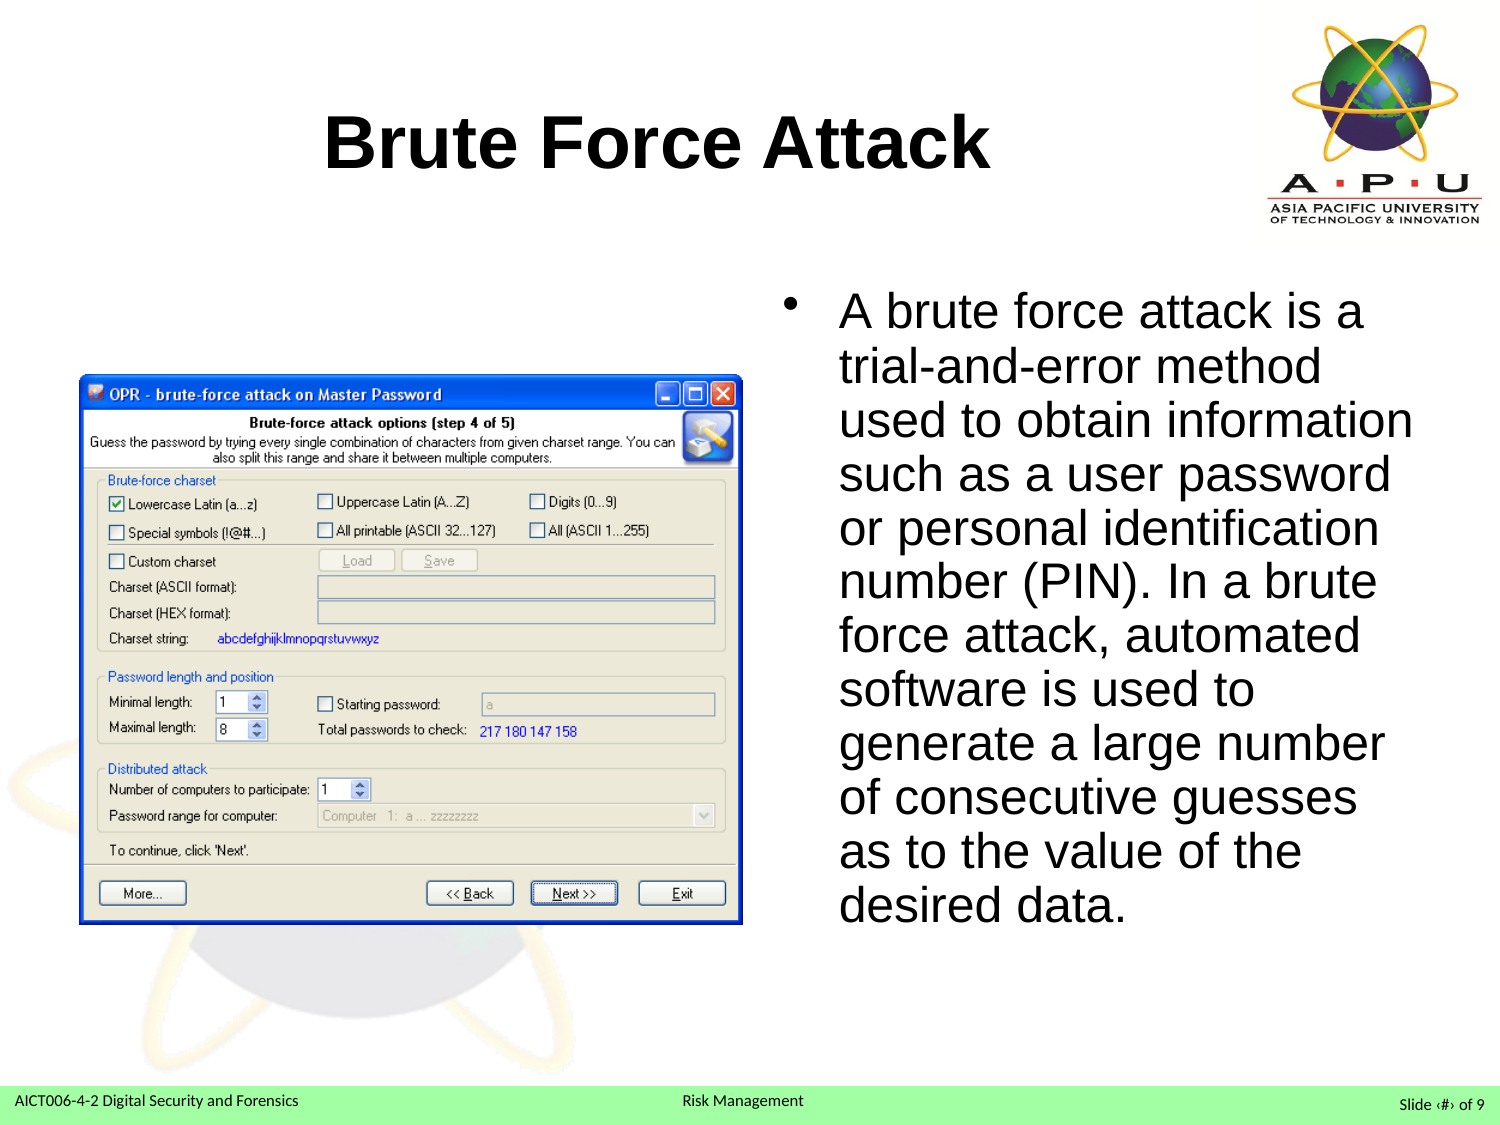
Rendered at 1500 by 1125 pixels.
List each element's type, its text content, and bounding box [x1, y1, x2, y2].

picture [79, 374, 743, 925]
title Brute Force Attack [79, 45, 1235, 233]
footer Slide ‹#› of 9 [1024, 1086, 1500, 1125]
list A brute force attack is a trial-and-error method used to obtain information such as a user password or personal identification number (PIN). In a brute force attack, automated software is used to generate a large number of consecutive guesses as to the value of the desired data. [767, 278, 1430, 1021]
picture [1251, 0, 1500, 249]
